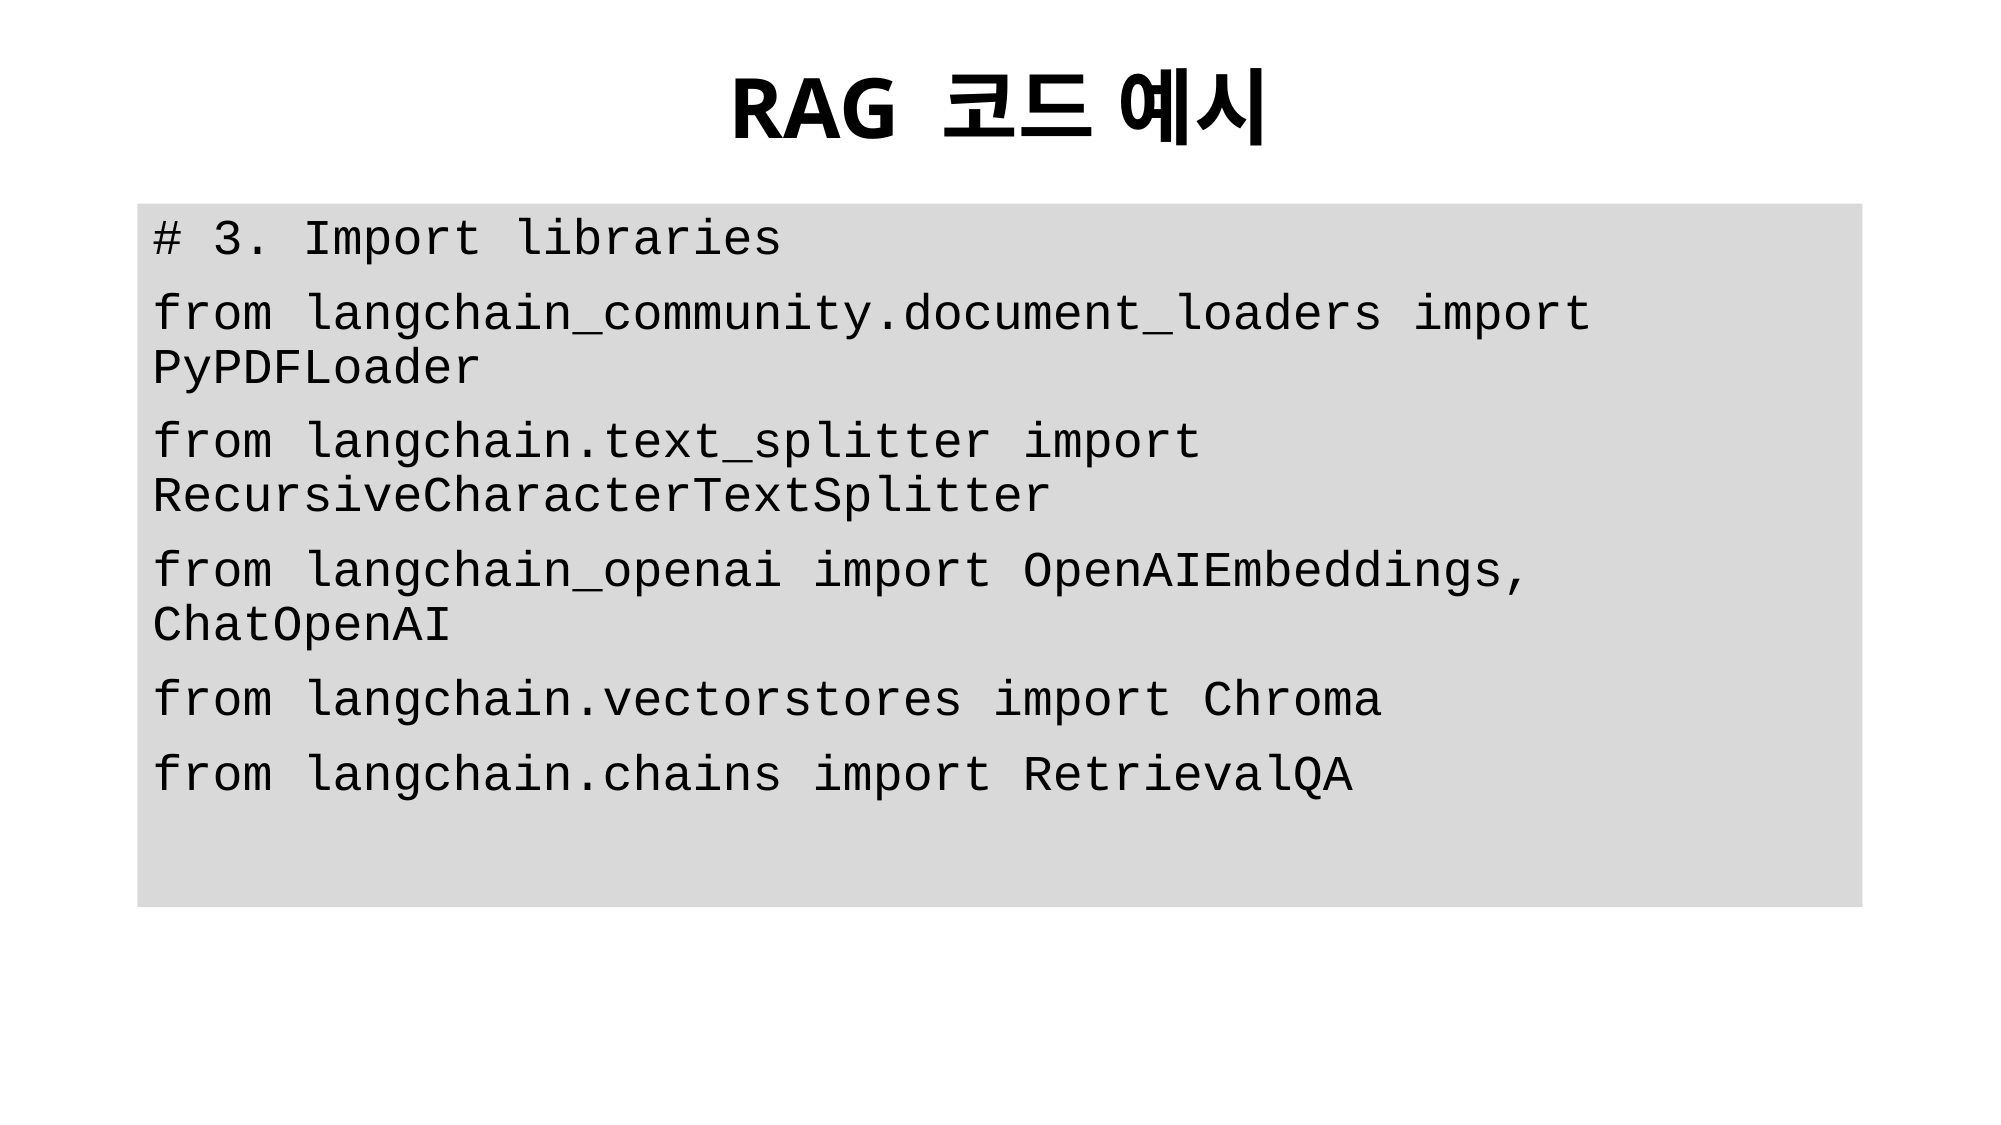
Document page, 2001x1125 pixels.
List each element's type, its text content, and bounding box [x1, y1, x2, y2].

list # 3. Import libraries from langchain_community.document_loaders import PyPDFLoader from langchain.text_splitter import RecursiveCharacterTextSplitter from langchain_openai import OpenAIEmbeddings, ChatOpenAI from langchain.vectorstores import Chroma from langchain.chains import RetrievalQA [137, 203, 1863, 908]
title RAG 코드 예시 [137, 59, 1863, 163]
